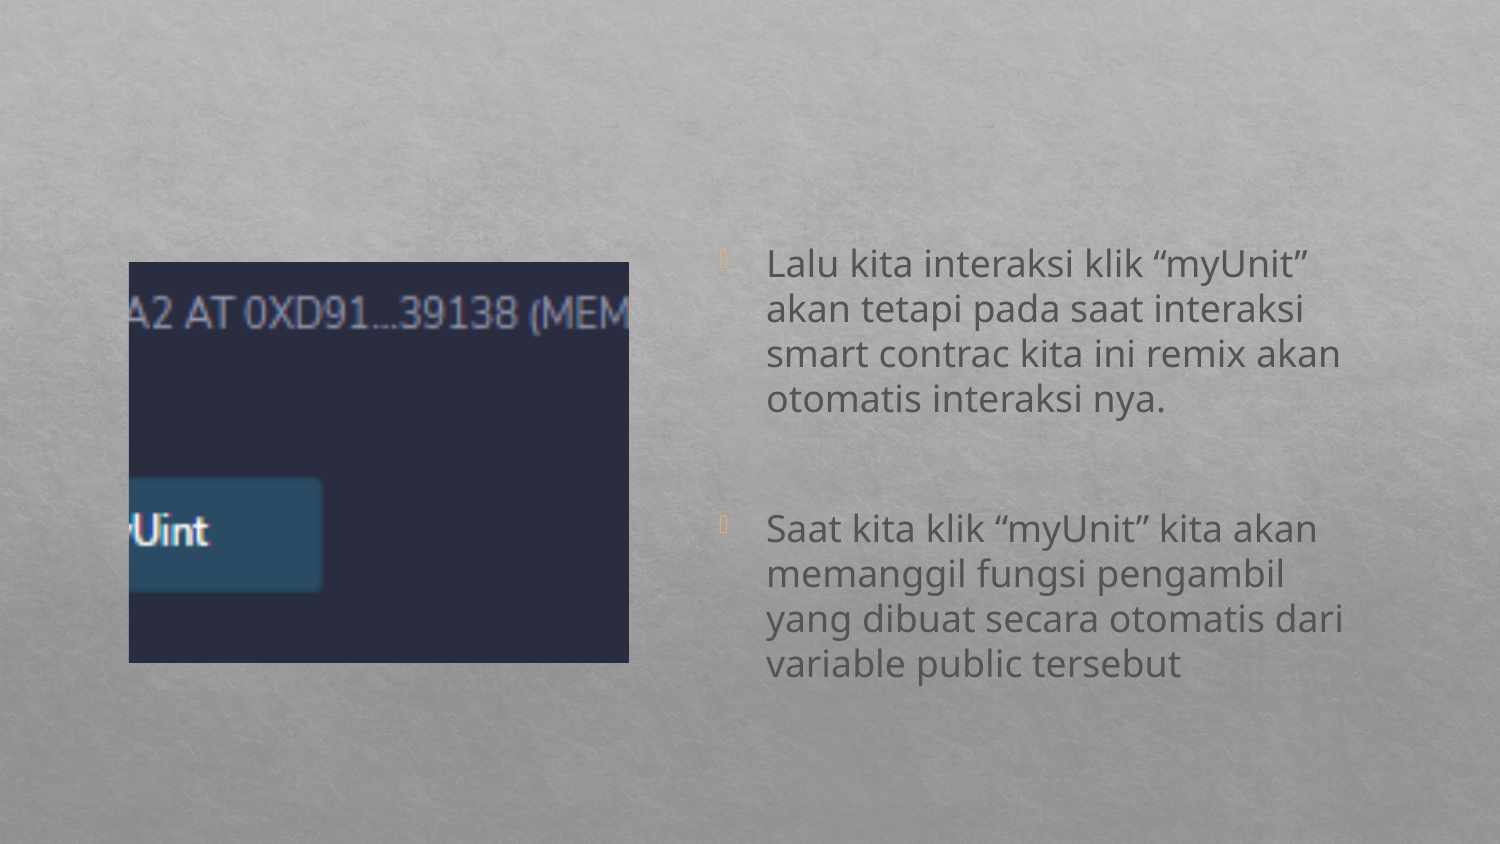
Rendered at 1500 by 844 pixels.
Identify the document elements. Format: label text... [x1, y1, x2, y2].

text_box Lalu kita interaksi klik “myUnit” akan tetapi pada saat interaksi smart contrac kita ini remix akan otomatis interaksi nya. Saat kita klik “myUnit” kita akan memanggil fungsi pengambil yang dibuat secara otomatis dari variable public tersebut [704, 213, 907, 713]
text_box [907, 152, 1500, 844]
picture [128, 261, 630, 664]
